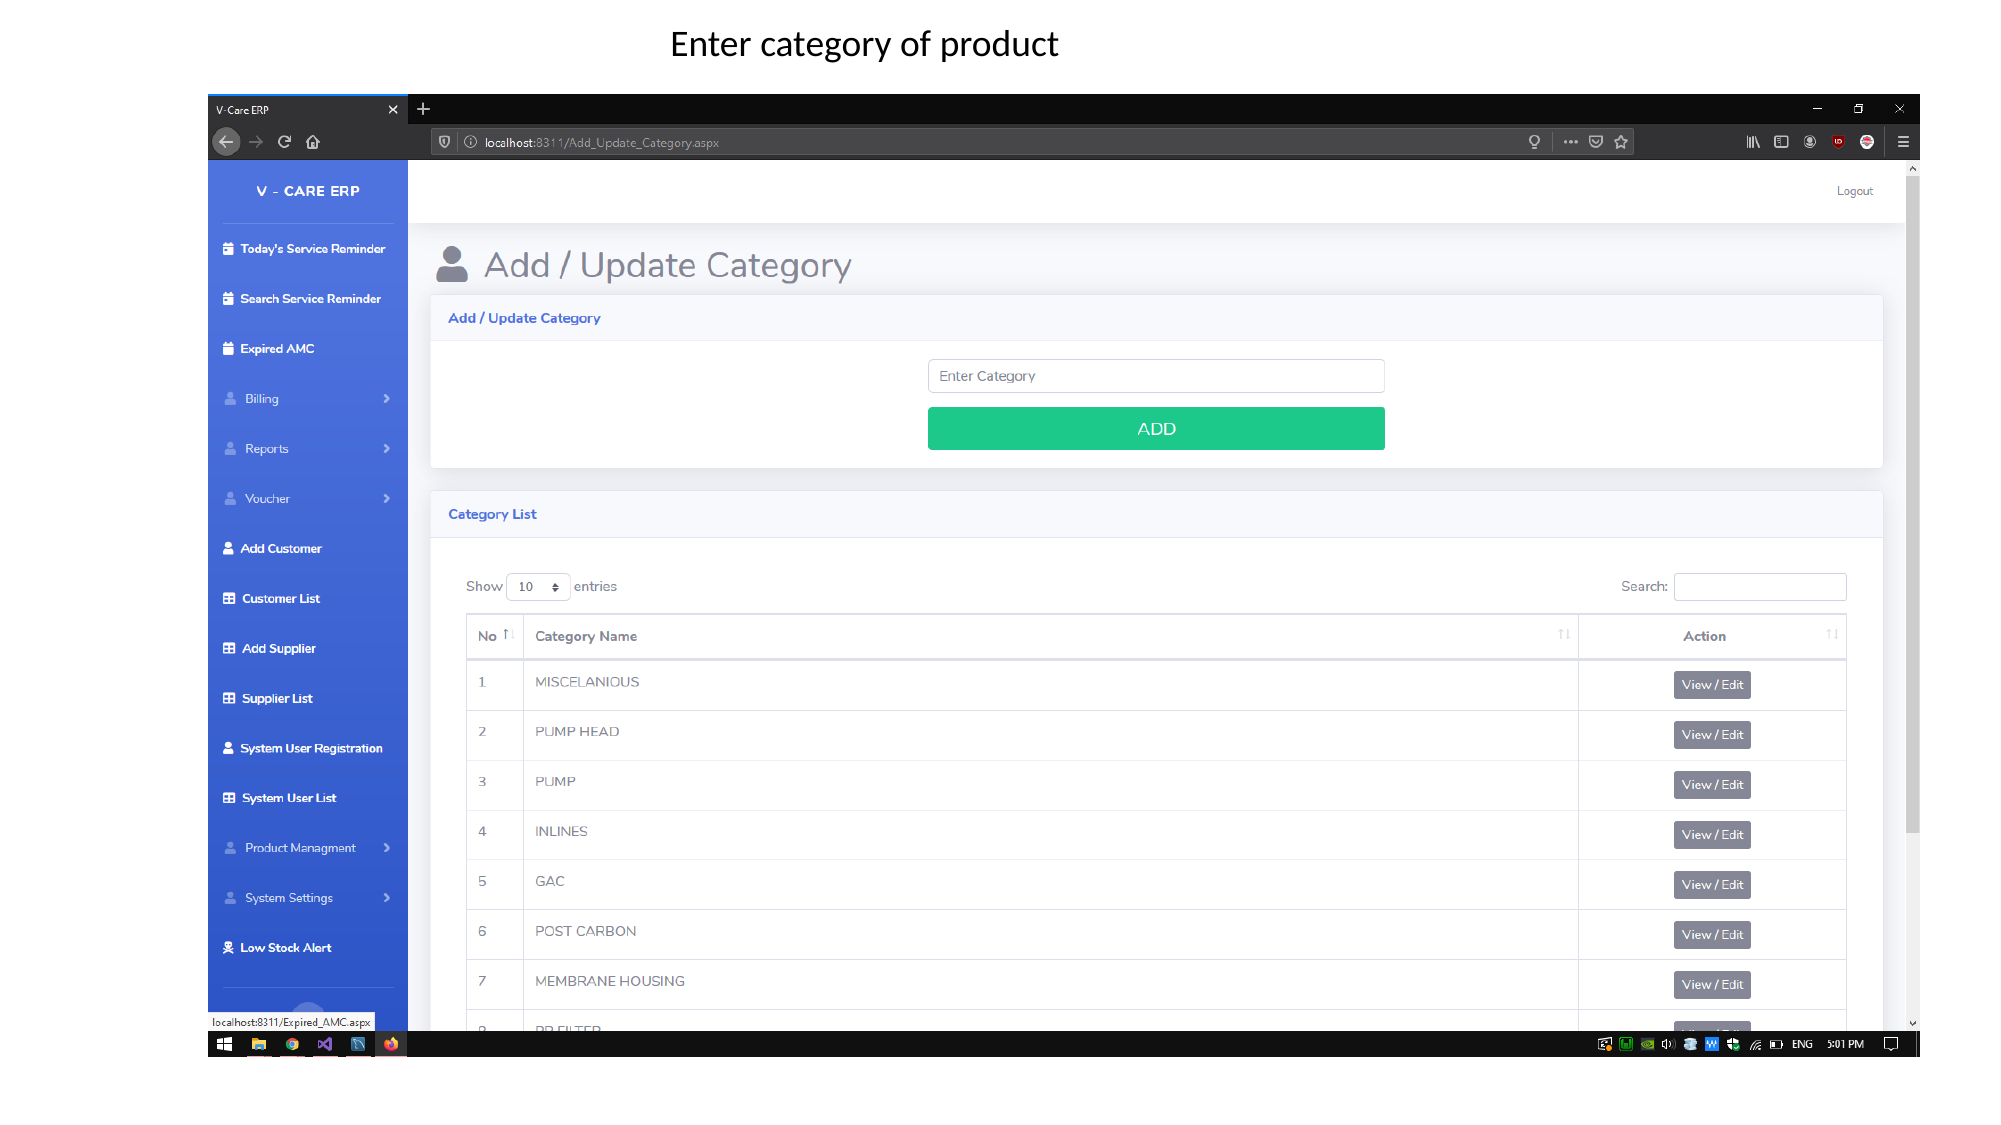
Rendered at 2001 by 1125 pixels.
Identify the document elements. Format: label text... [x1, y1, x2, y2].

picture [208, 94, 1920, 1057]
text_box Enter category of product [655, 11, 1305, 72]
